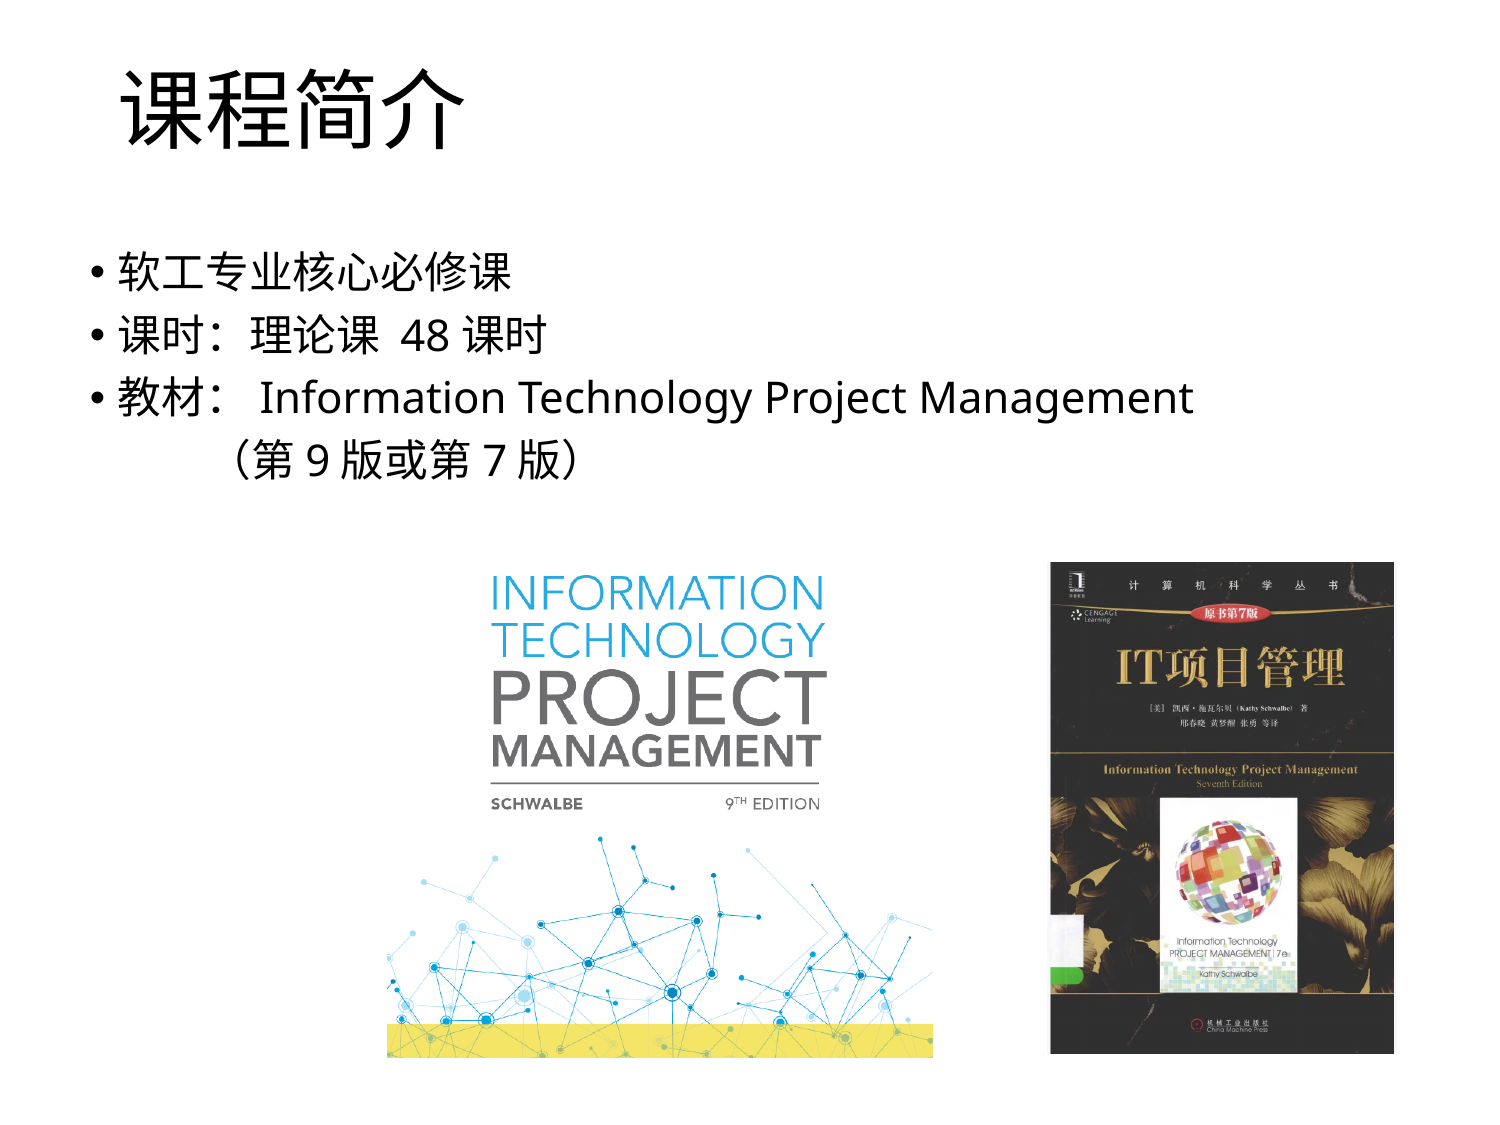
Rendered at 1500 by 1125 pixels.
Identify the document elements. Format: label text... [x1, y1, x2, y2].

picture [387, 524, 933, 1058]
picture [1047, 562, 1397, 1054]
title 课程简介 [103, 59, 1397, 242]
text_box 软工专业核心必修课 课时：理论课 48课时 教材：Information Technology Project Management （第9版或第7版） [74, 242, 1425, 986]
